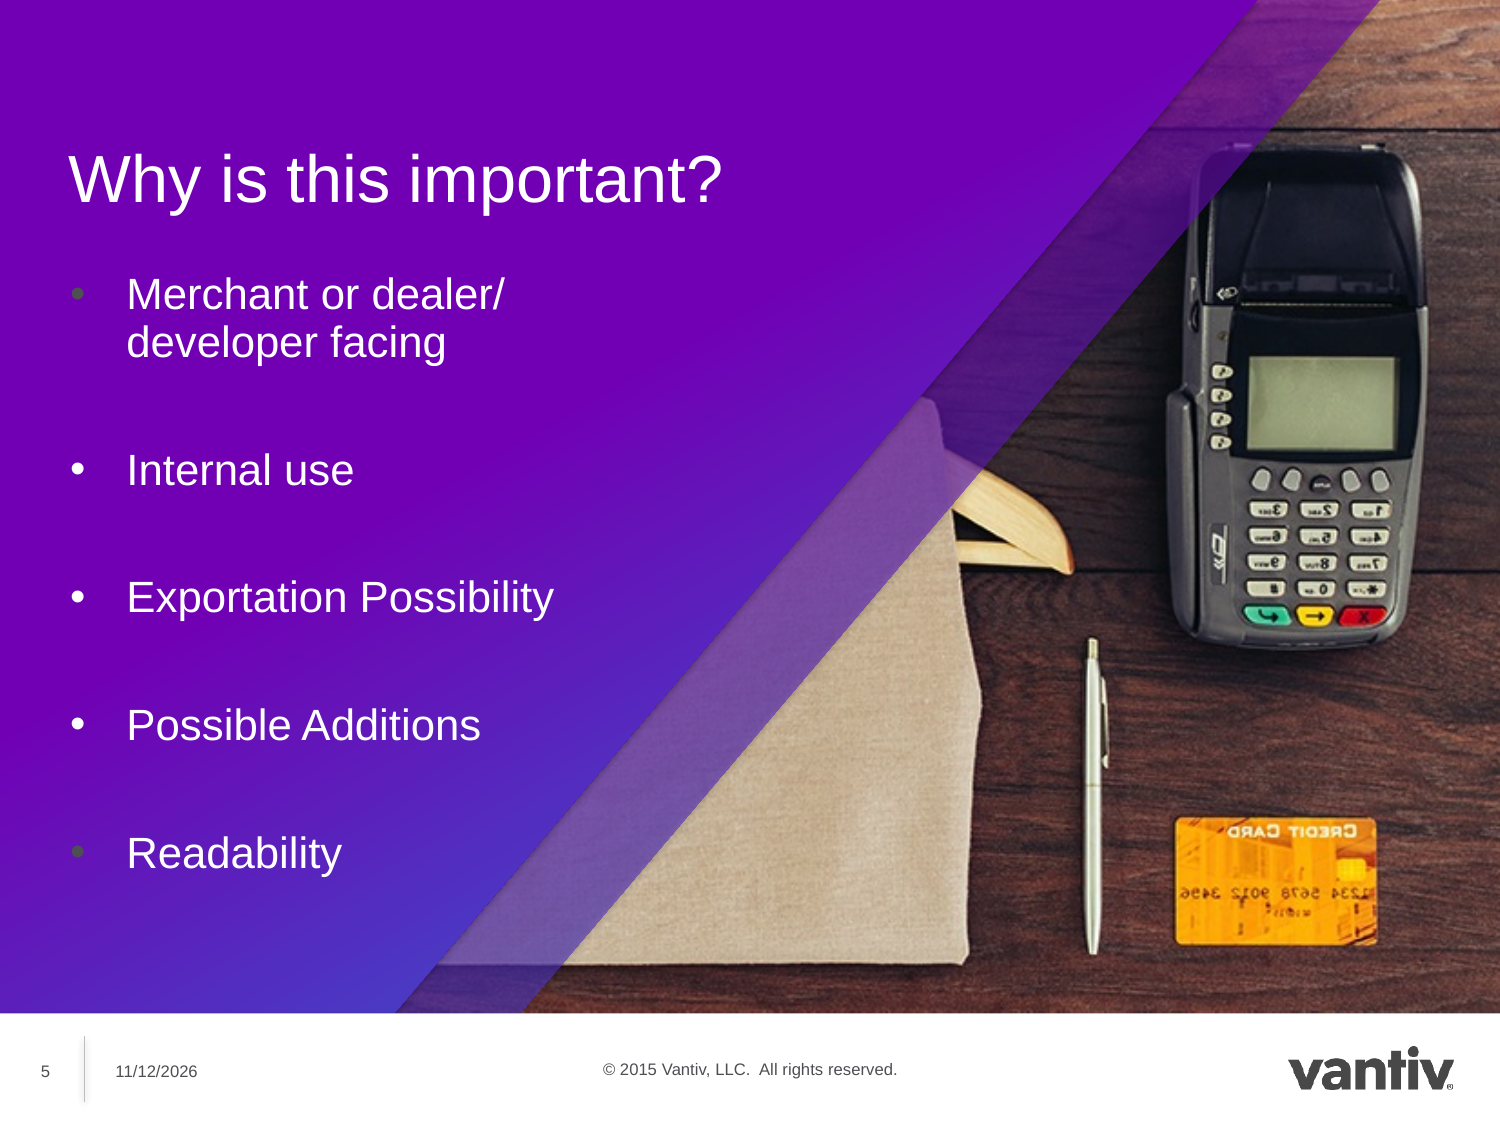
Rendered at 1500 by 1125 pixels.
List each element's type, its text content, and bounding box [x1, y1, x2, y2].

picture [1288, 1046, 1454, 1090]
list Merchant or dealer/ developer facing Internal use Exportation Possibility Possible Additions Readability [70, 262, 670, 950]
picture [522, 0, 1500, 1013]
title Why is this important? [68, 117, 923, 227]
